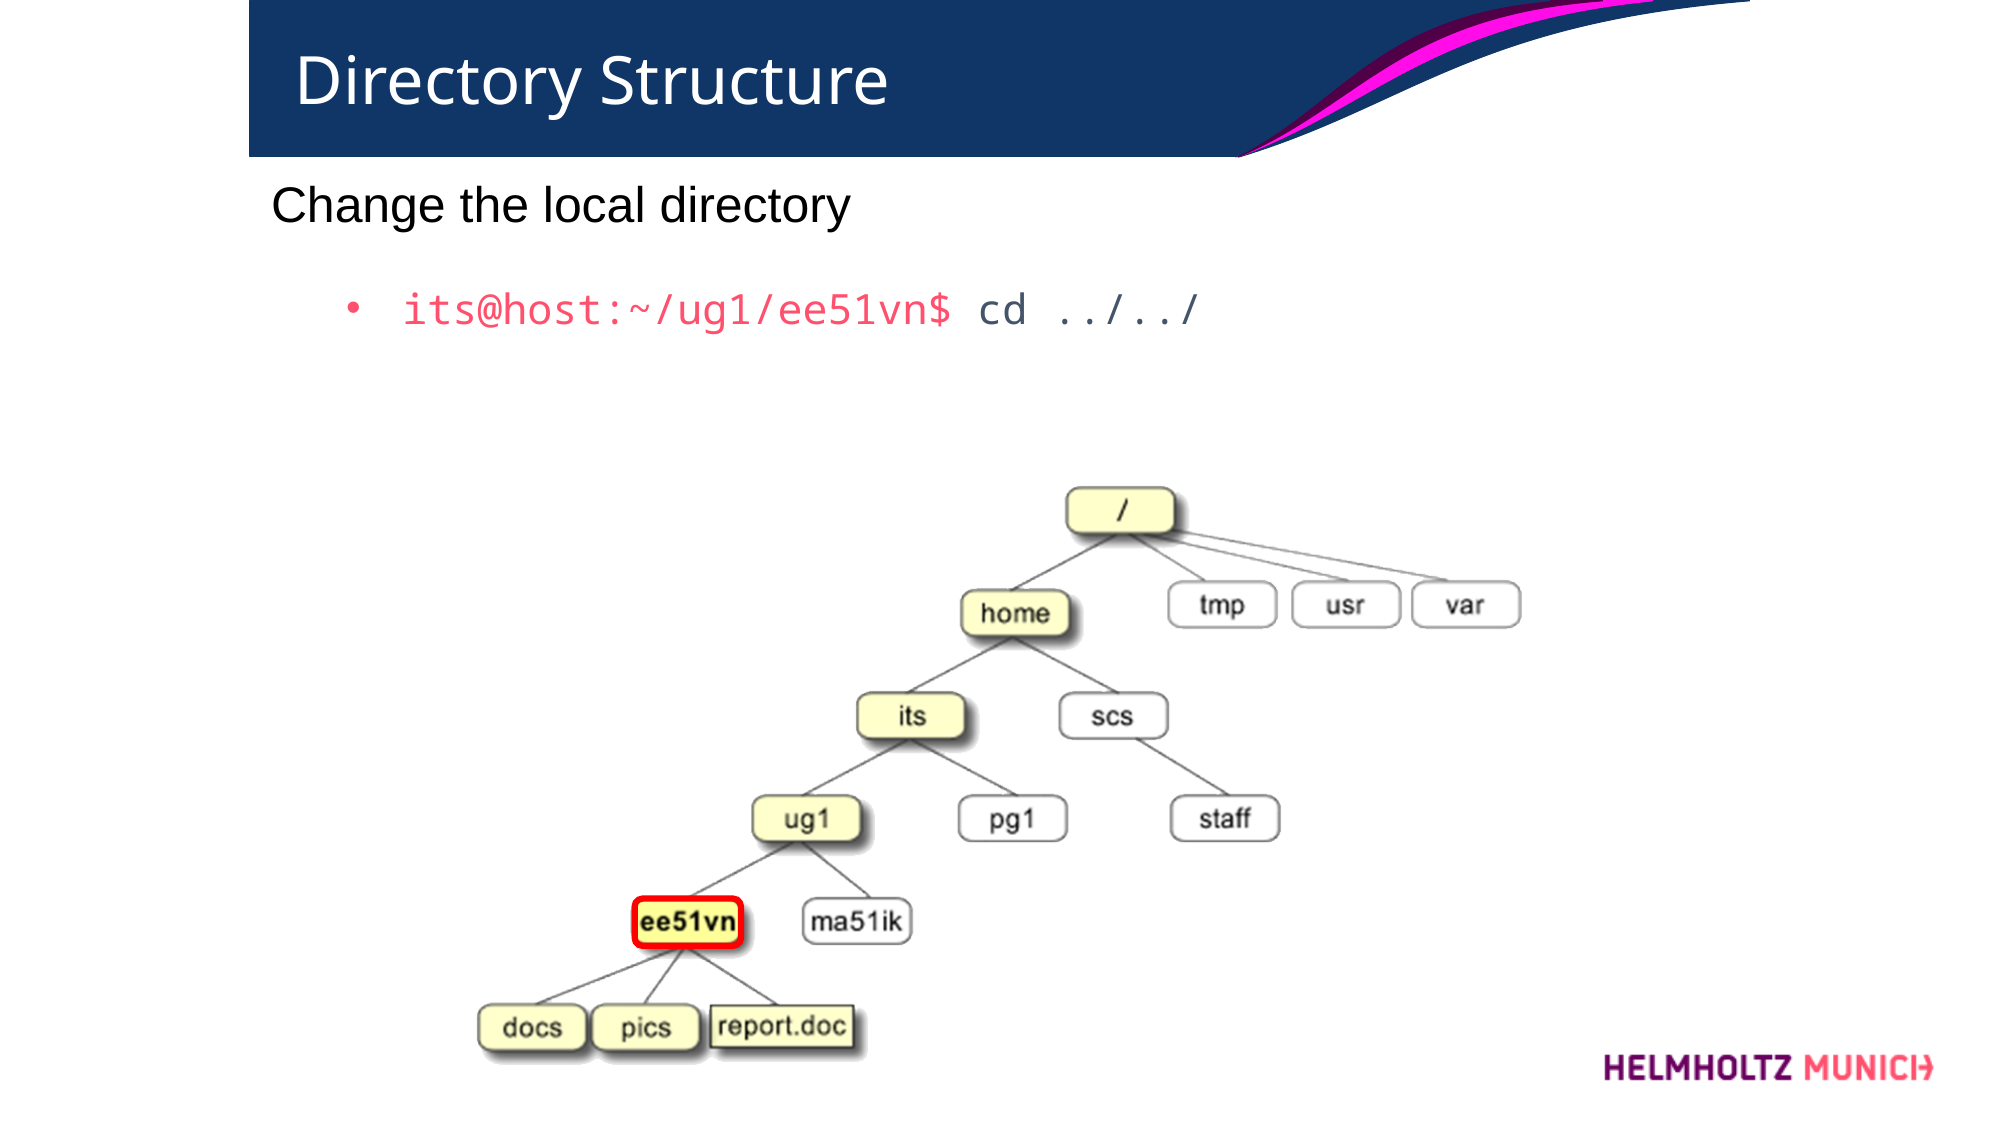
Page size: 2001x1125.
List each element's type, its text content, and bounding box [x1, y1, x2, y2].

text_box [249, 0, 1750, 157]
text_box Change the local directory its@host:~/ug1/ee51vn$ cd ../../ [256, 165, 1218, 450]
picture [1588, 1022, 1943, 1115]
picture [476, 485, 1523, 1066]
